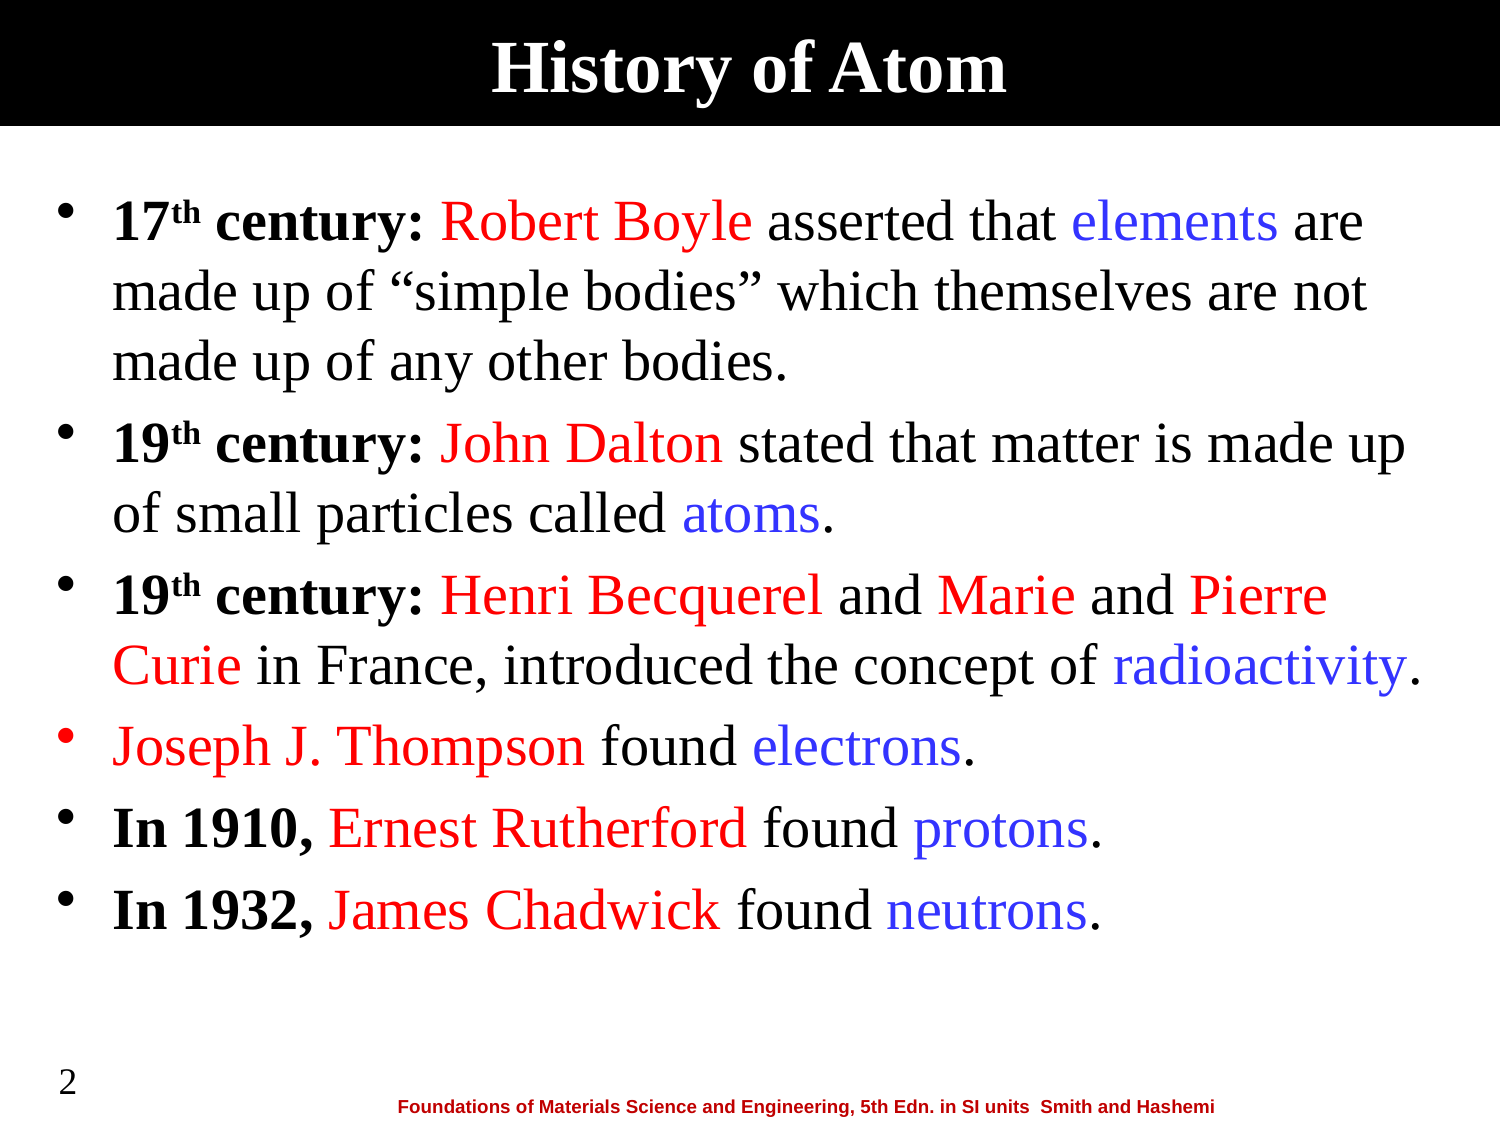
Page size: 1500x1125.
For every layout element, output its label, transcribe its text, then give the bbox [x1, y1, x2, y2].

list 17th century: Robert Boyle asserted that elements are made up of “simple bodies” which themselves are not made up of any other bodies. 19th century: John Dalton stated that matter is made up of small particles called atoms. 19th century: Henri Becquerel and Marie and Pierre Curie in France, introduced the concept of radioactivity. Joseph J. Thompson found electrons. In 1910, Ernest Rutherford found protons. In 1932, James Chadwick found neutrons. [41, 174, 1447, 1000]
title History of Atom [0, 0, 1500, 126]
